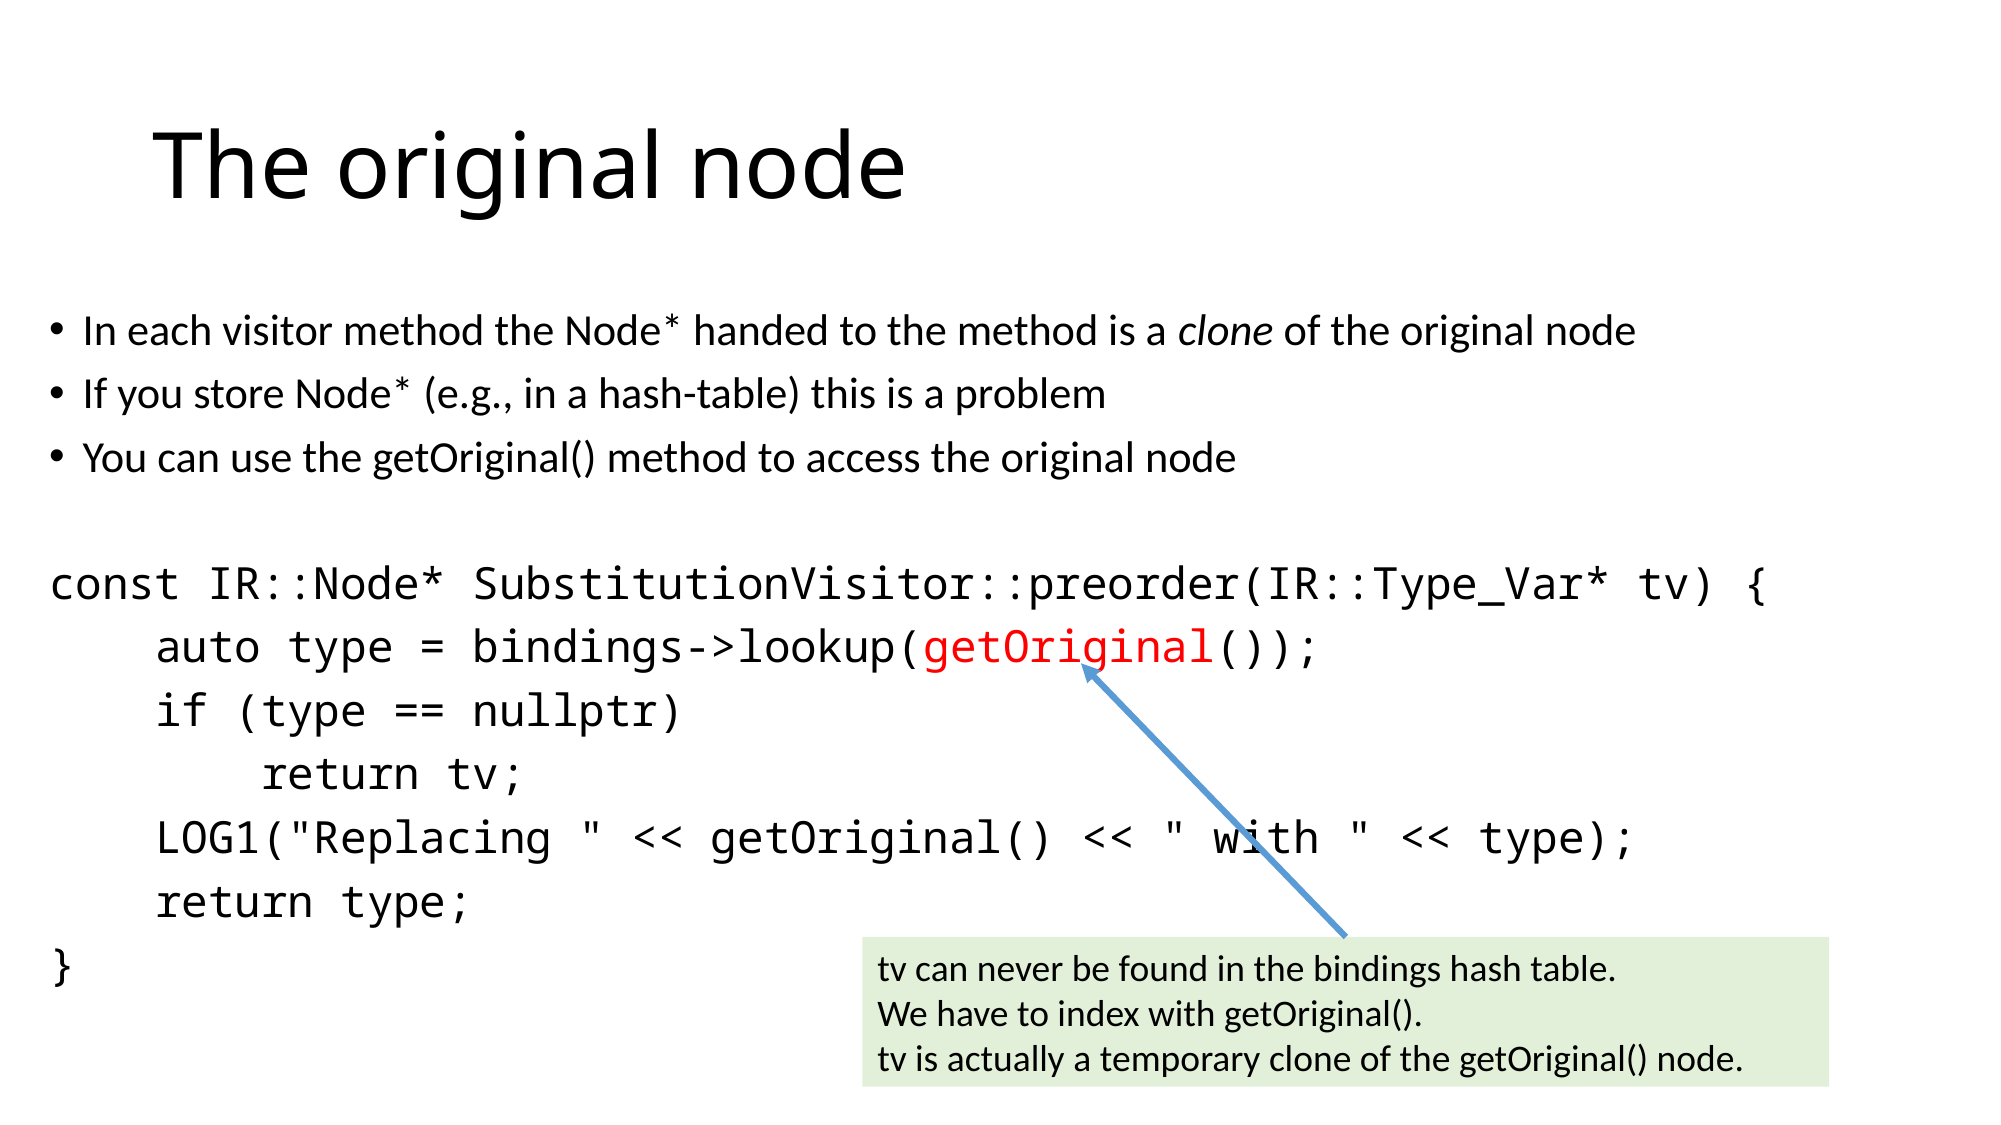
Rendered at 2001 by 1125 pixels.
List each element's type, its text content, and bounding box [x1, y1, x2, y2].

title The original node [137, 59, 1863, 278]
list In each visitor method the Node* handed to the method is a clone of the original node If you store Node* (e.g., in a hash-table) this is a problem You can use the getOriginal() method to access the original node const IR::Node* SubstitutionVisitor::preorder(IR::Type_Var* tv) { auto type = bindings->lookup(getOriginal()); if (type == nullptr) return tv; LOG1("Replacing " << getOriginal() << " with " << type); return type; } [34, 299, 1863, 1014]
text_box tv can never be found in the bindings hash table. We have to index with getOriginal(). tv is actually a temporary clone of the getOriginal() node. [862, 936, 1830, 1087]
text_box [1081, 663, 1346, 937]
